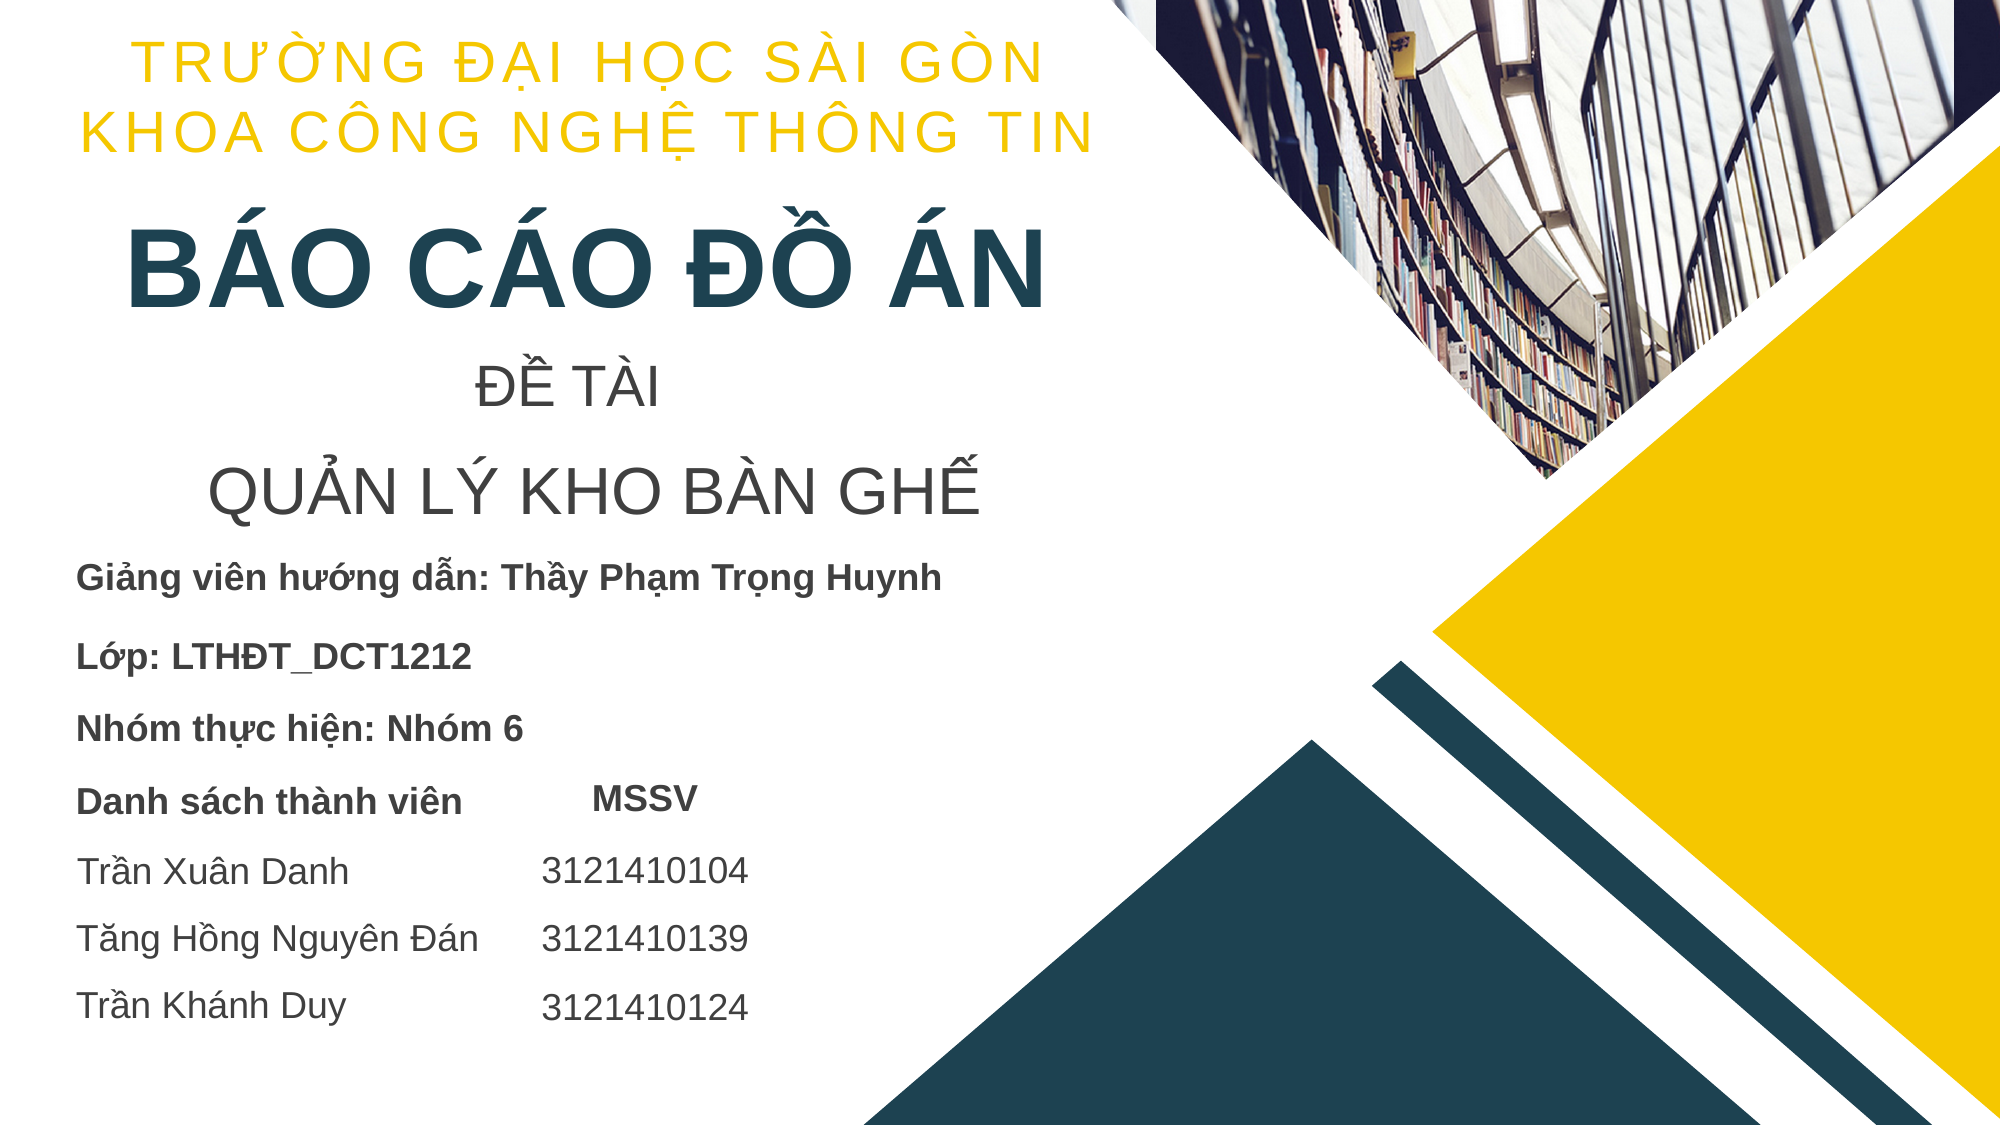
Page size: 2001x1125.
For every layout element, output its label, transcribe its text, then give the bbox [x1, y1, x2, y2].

text_box Giảng viên hướng dẫn: Thầy Phạm Trọng Huynh [61, 545, 1040, 605]
text_box Trần Xuân Danh [62, 839, 513, 900]
text_box 3121410104 [523, 838, 767, 898]
text_box Lớp: LTHĐT_DCT1212 [61, 624, 1040, 685]
text_box BÁO CÁO ĐỒ ÁN [42, 188, 1132, 338]
text_box Tăng Hồng Nguyên Đán [61, 907, 513, 967]
text_box 3121410139 [523, 907, 767, 967]
text_box [863, 739, 1761, 1125]
text_box QUẢN LÝ KHO BÀN GHẾ [105, 440, 1085, 536]
text_box TRƯỜNG ĐẠI HỌC SÀI GÒN KHOA CÔNG NGHỆ THÔNG TIN [42, 16, 1132, 172]
text_box Danh sách thành viên [61, 769, 501, 830]
text_box MSSV [568, 766, 722, 826]
text_box [1109, 0, 2000, 482]
text_box [1432, 145, 2000, 1119]
text_box Nhóm thực hiện: Nhóm 6 [61, 696, 1040, 757]
text_box [1371, 660, 1933, 1125]
text_box Trần Khánh Duy [61, 973, 513, 1034]
text_box 3121410124 [523, 975, 767, 1036]
text_box ĐỀ TÀI [79, 340, 1058, 426]
